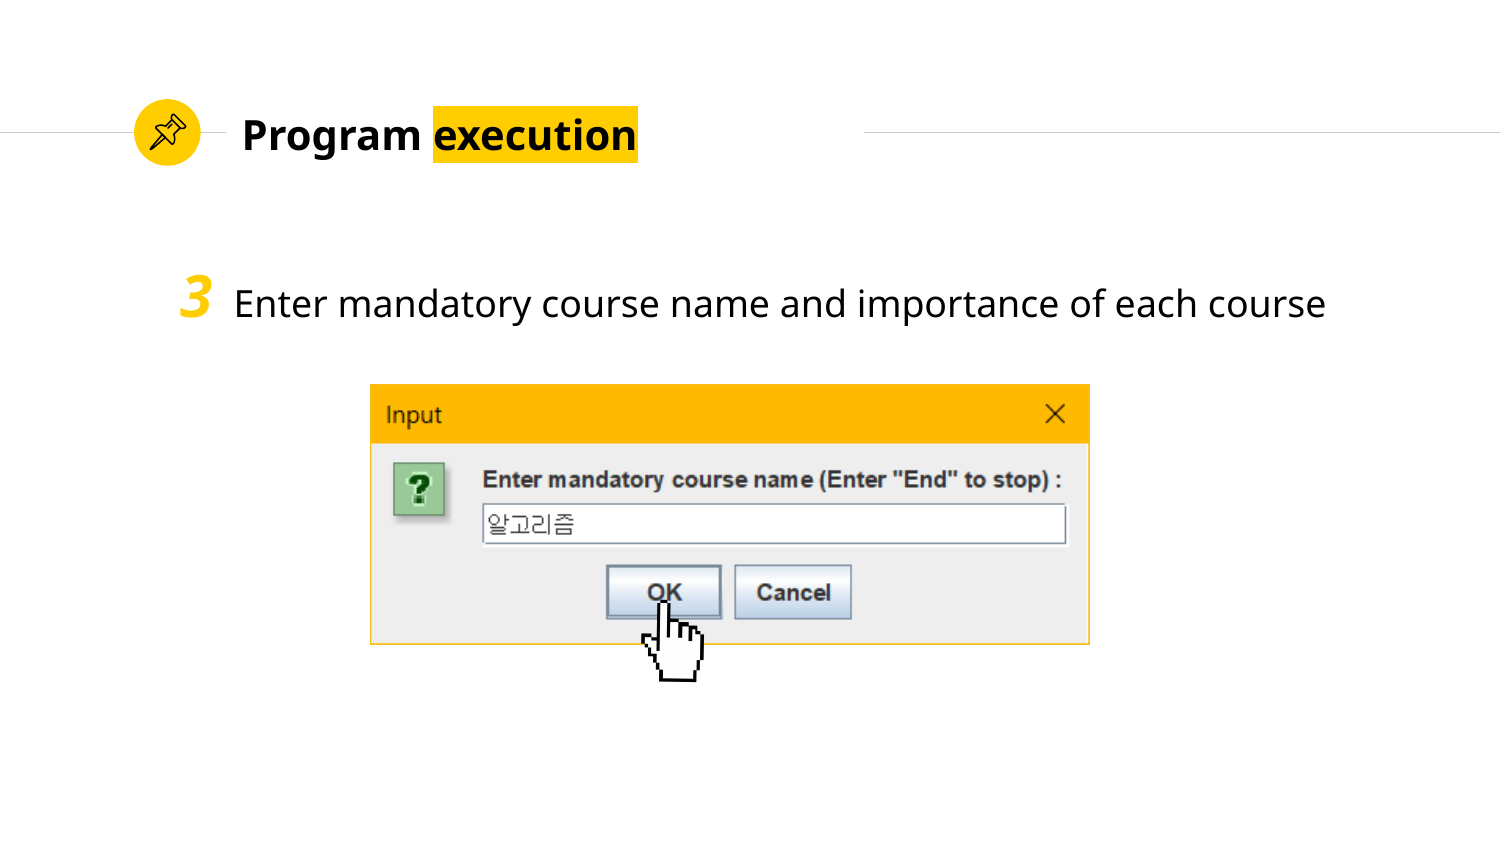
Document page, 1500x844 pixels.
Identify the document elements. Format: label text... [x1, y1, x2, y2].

table_cell 2 [134, 133, 201, 156]
title Program execution [226, 98, 863, 170]
text_box [135, 141, 200, 166]
picture [370, 384, 1090, 693]
text_box 3 Enter mandatory course name and importance of each course [165, 251, 1354, 337]
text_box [150, 114, 186, 150]
text_box [134, 99, 201, 131]
